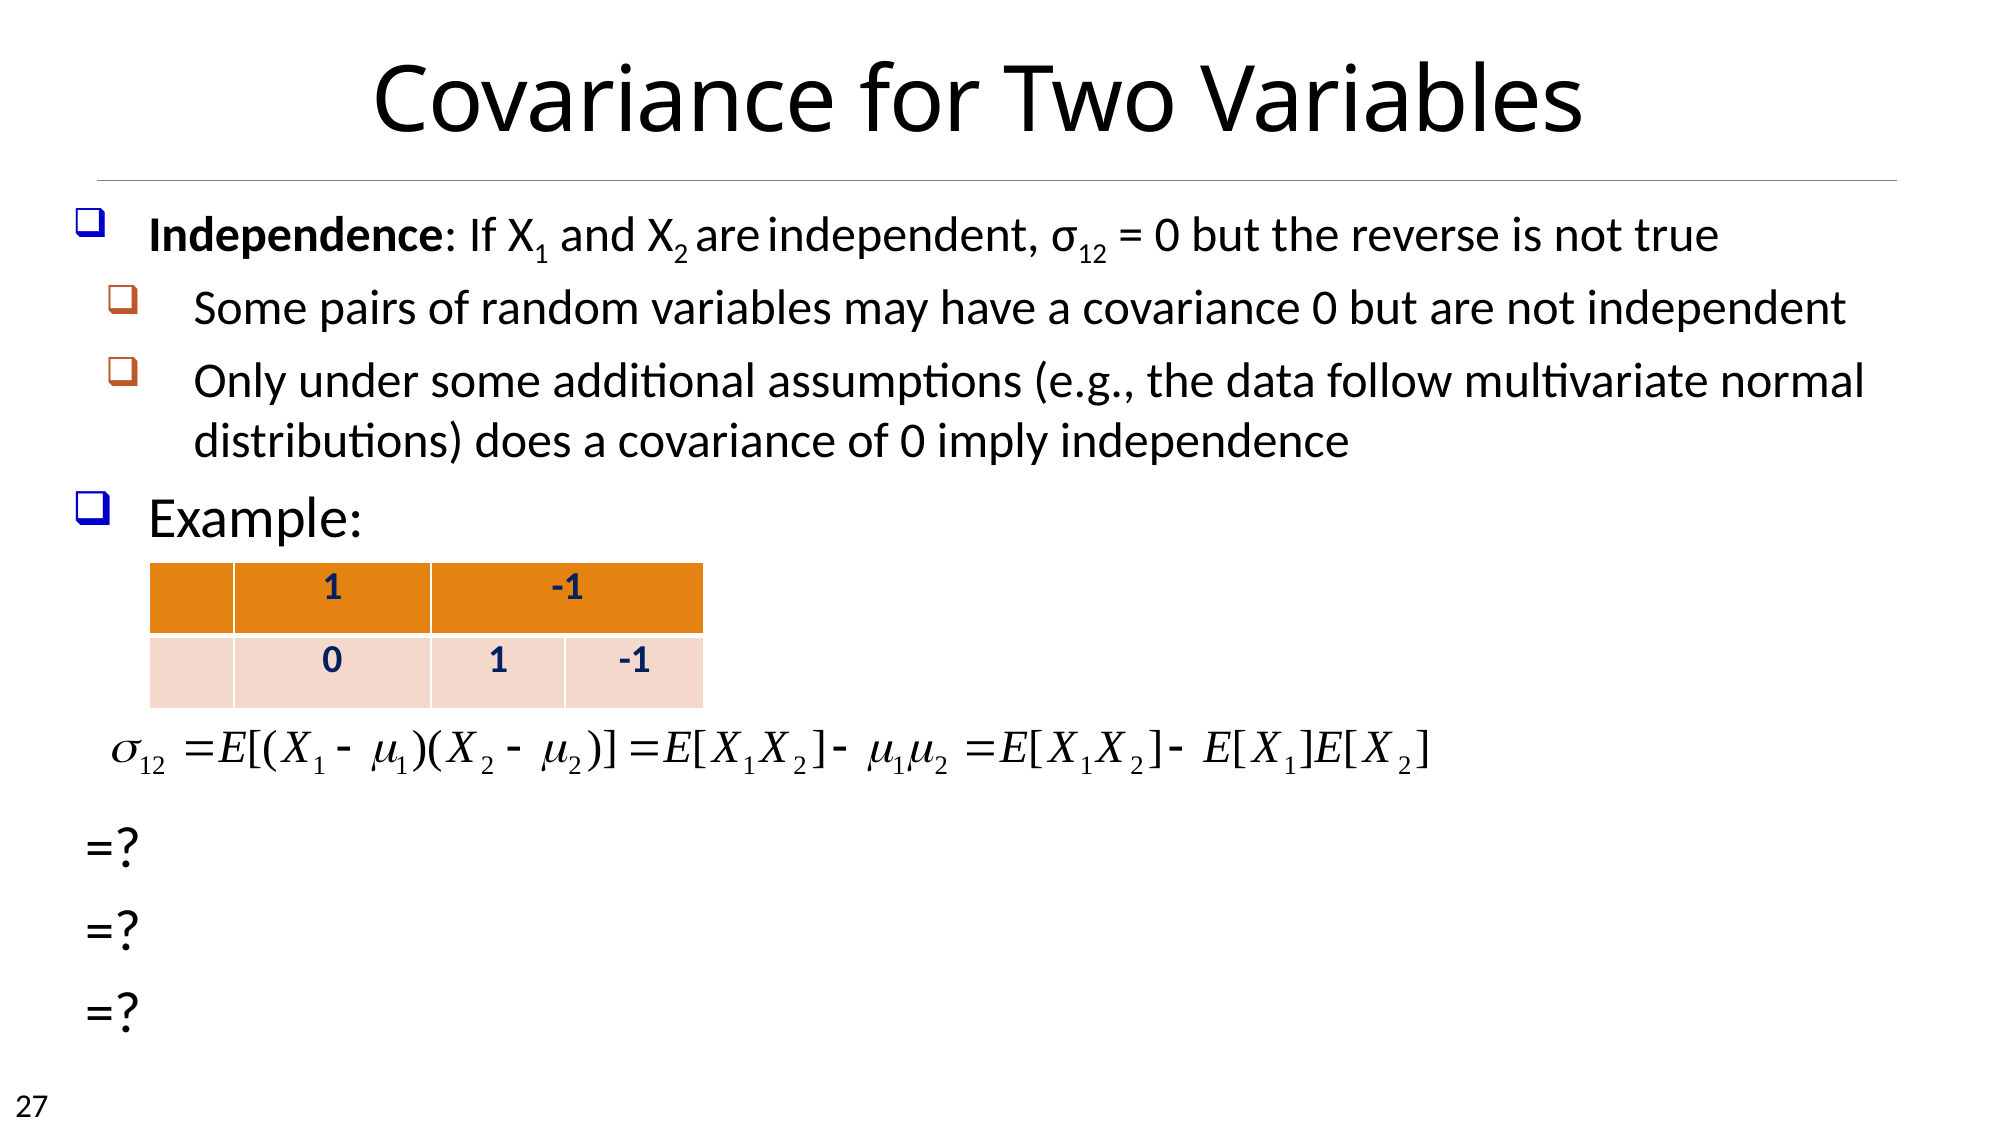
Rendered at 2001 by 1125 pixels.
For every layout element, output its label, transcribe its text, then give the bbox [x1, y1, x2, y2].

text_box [104, 716, 1438, 787]
title Covariance for Two Variables [57, 36, 1923, 158]
